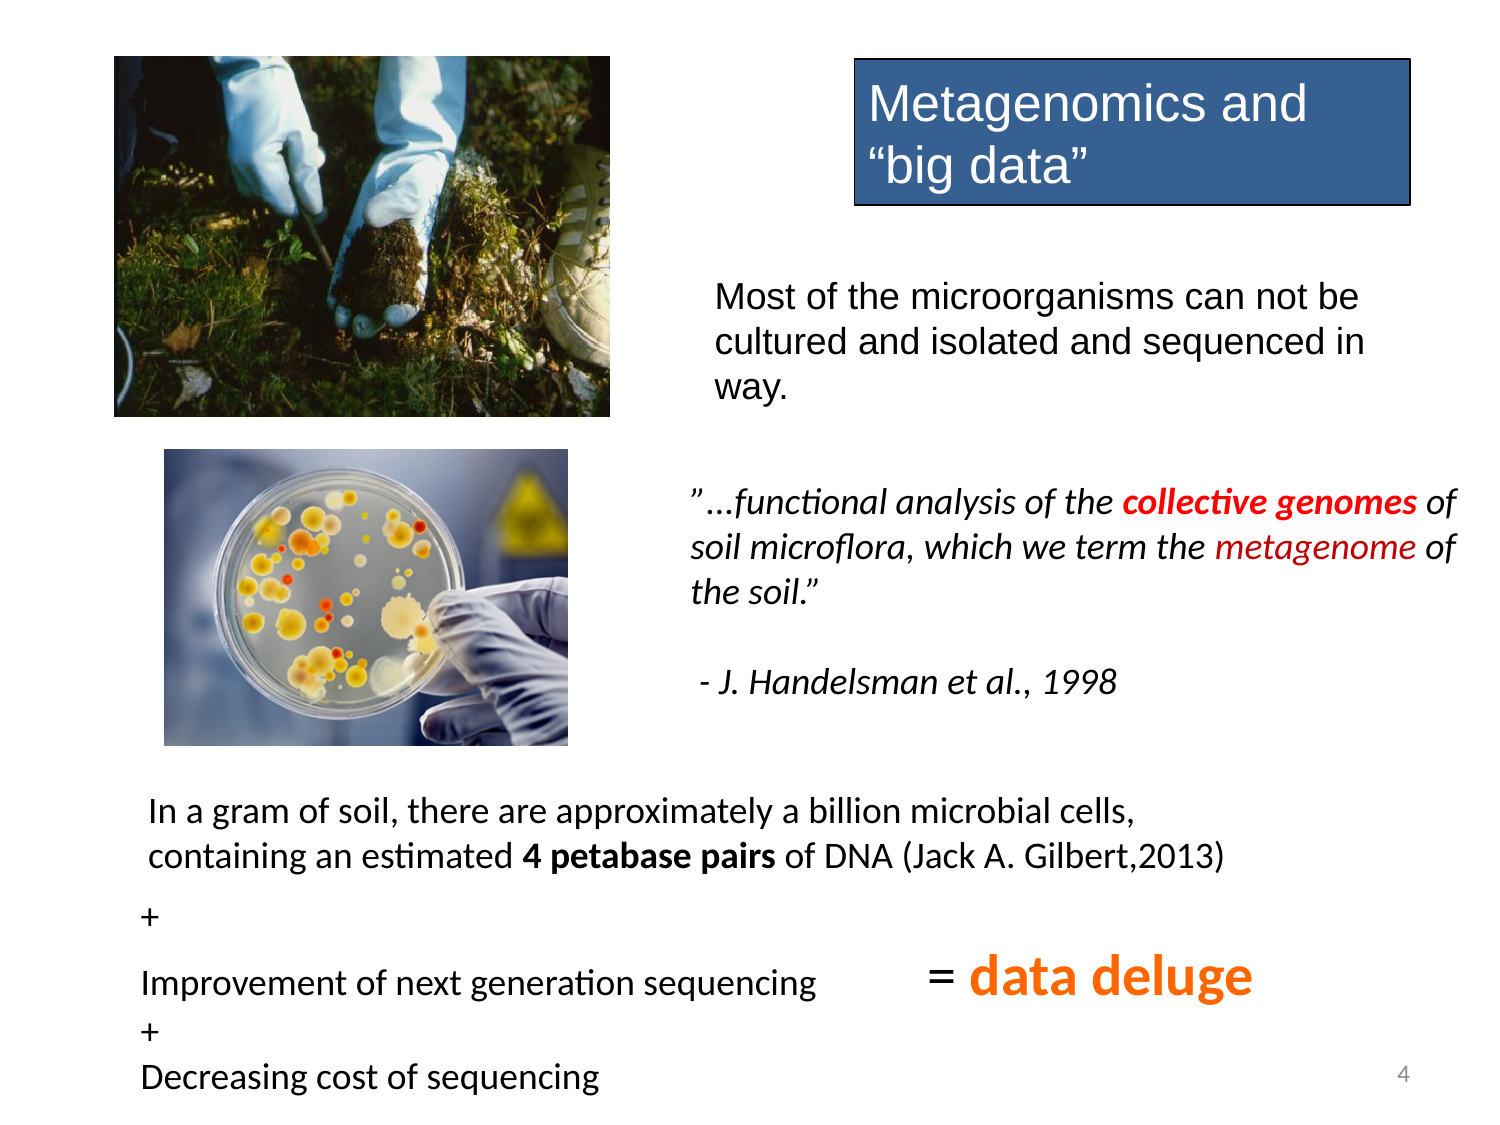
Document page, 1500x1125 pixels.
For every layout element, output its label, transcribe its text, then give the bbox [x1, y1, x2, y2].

text_box In a gram of soil, there are approximately a billion microbial cells, containing an estimated 4 petabase pairs of DNA (Jack A. Gilbert,2013) [133, 778, 1301, 884]
text_box ”...functional analysis of the collective genomes of soil microflora, which we term the metagenome of the soil.” - J. Handelsman et al., 1998 [675, 469, 1475, 710]
slide_number 4 [1074, 1042, 1425, 1103]
picture [113, 56, 610, 417]
text_box + Improvement of next generation sequencing = data deluge + Decreasing cost of sequencing [125, 884, 1294, 1105]
text_box Metagenomics and “big data” [854, 58, 1410, 205]
text_box Most of the microorganisms can not be cultured and isolated and sequenced in way. [699, 265, 1450, 415]
picture [164, 449, 568, 746]
